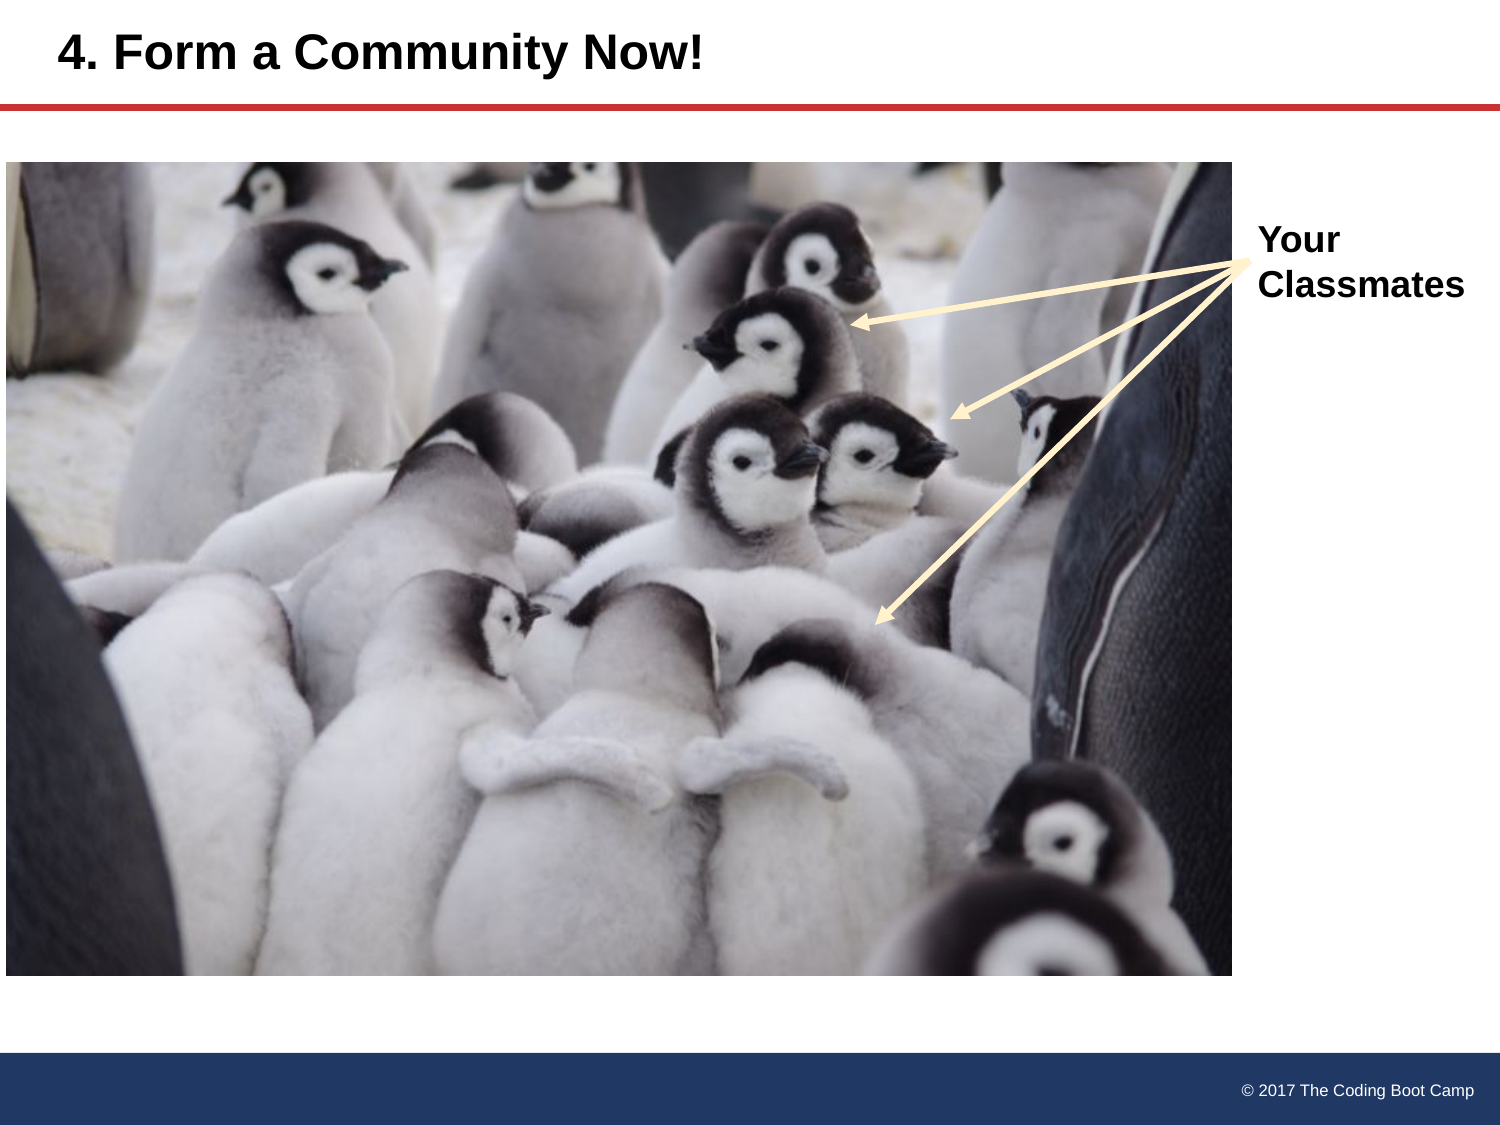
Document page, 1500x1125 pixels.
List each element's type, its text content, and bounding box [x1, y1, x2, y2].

text_box Your Classmates [1250, 207, 1500, 313]
picture [5, 162, 1232, 976]
title 4. Form a Community Now! [49, 0, 1476, 108]
